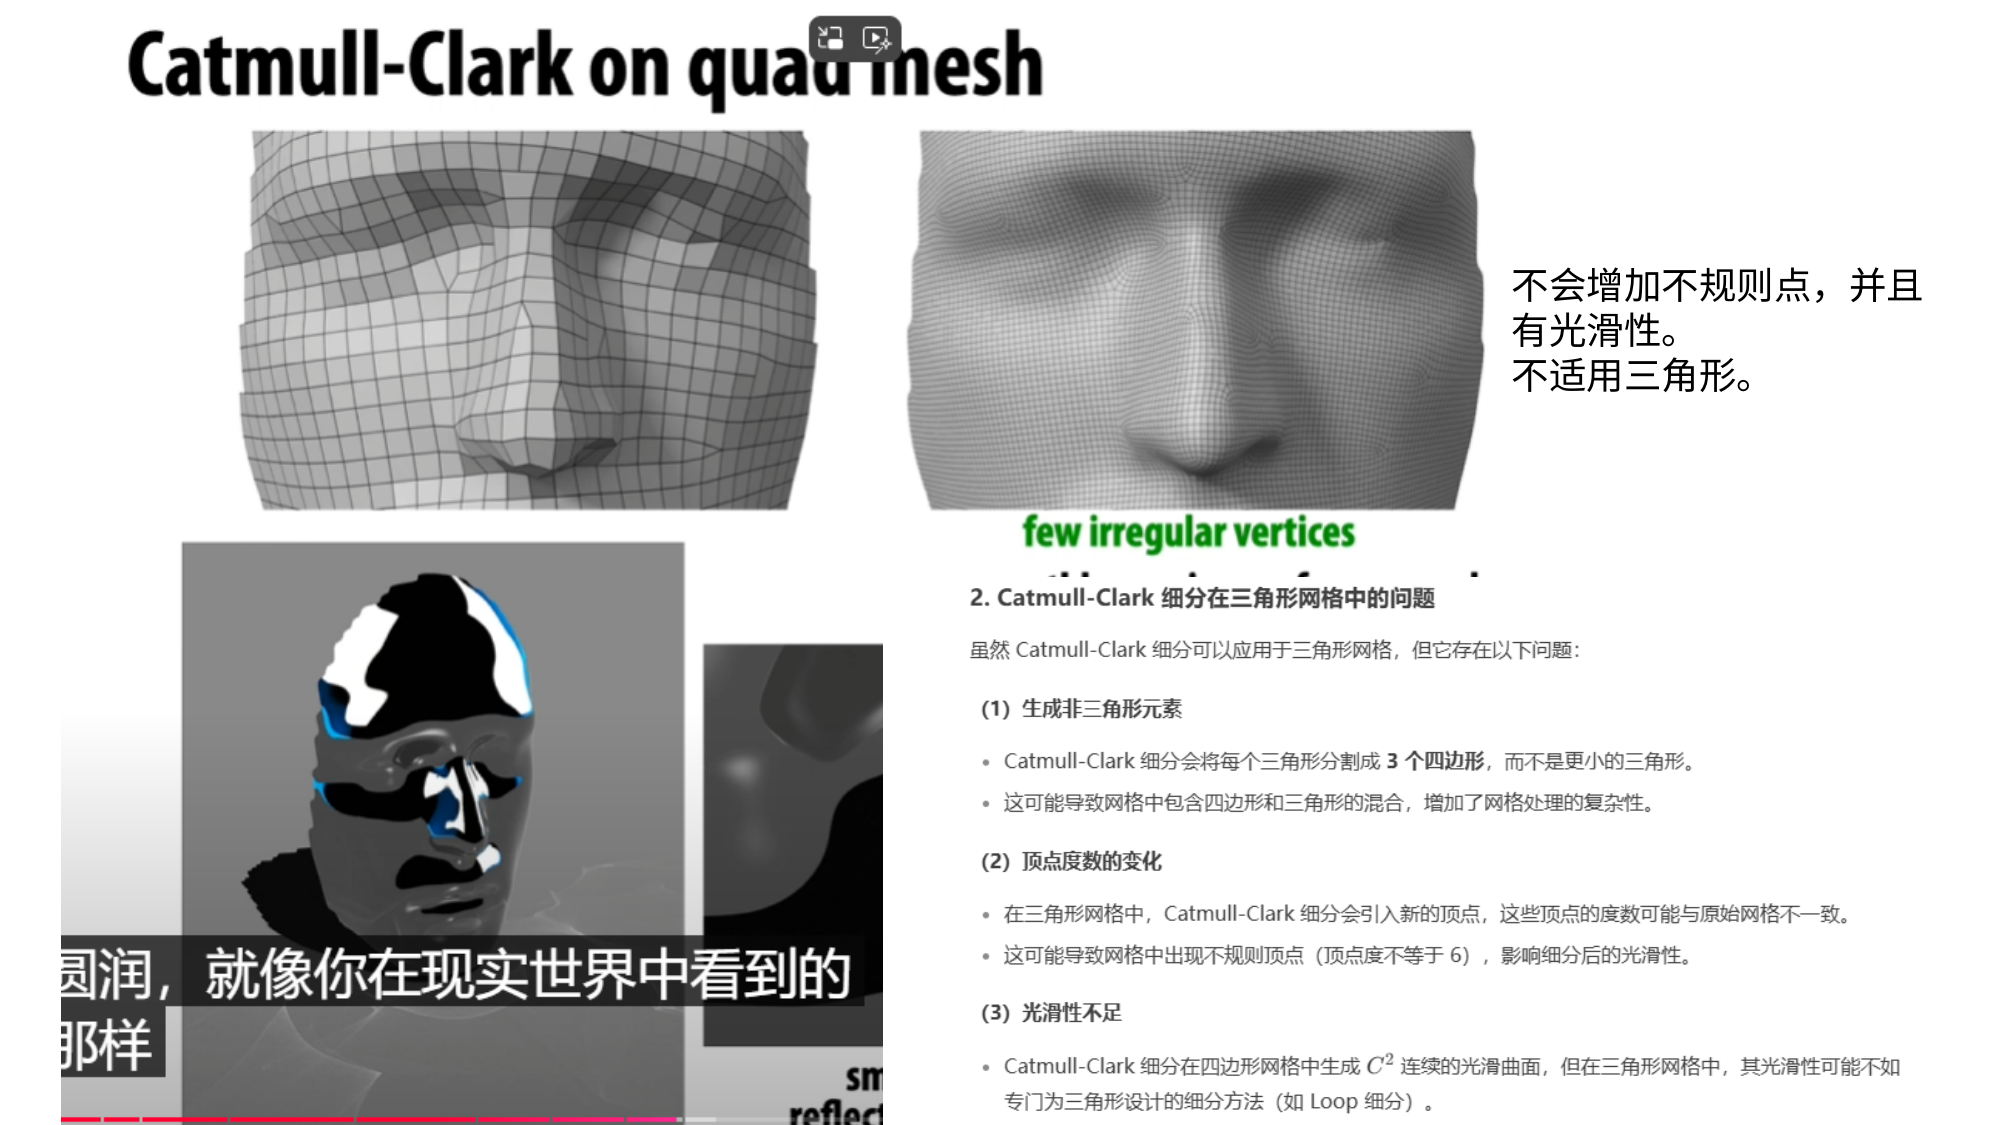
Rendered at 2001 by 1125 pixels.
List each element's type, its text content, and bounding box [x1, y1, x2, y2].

text_box 不会增加不规则点，并且有光滑性。 不适用三角形。 [1630, 254, 1970, 405]
picture [61, 10, 1970, 1125]
